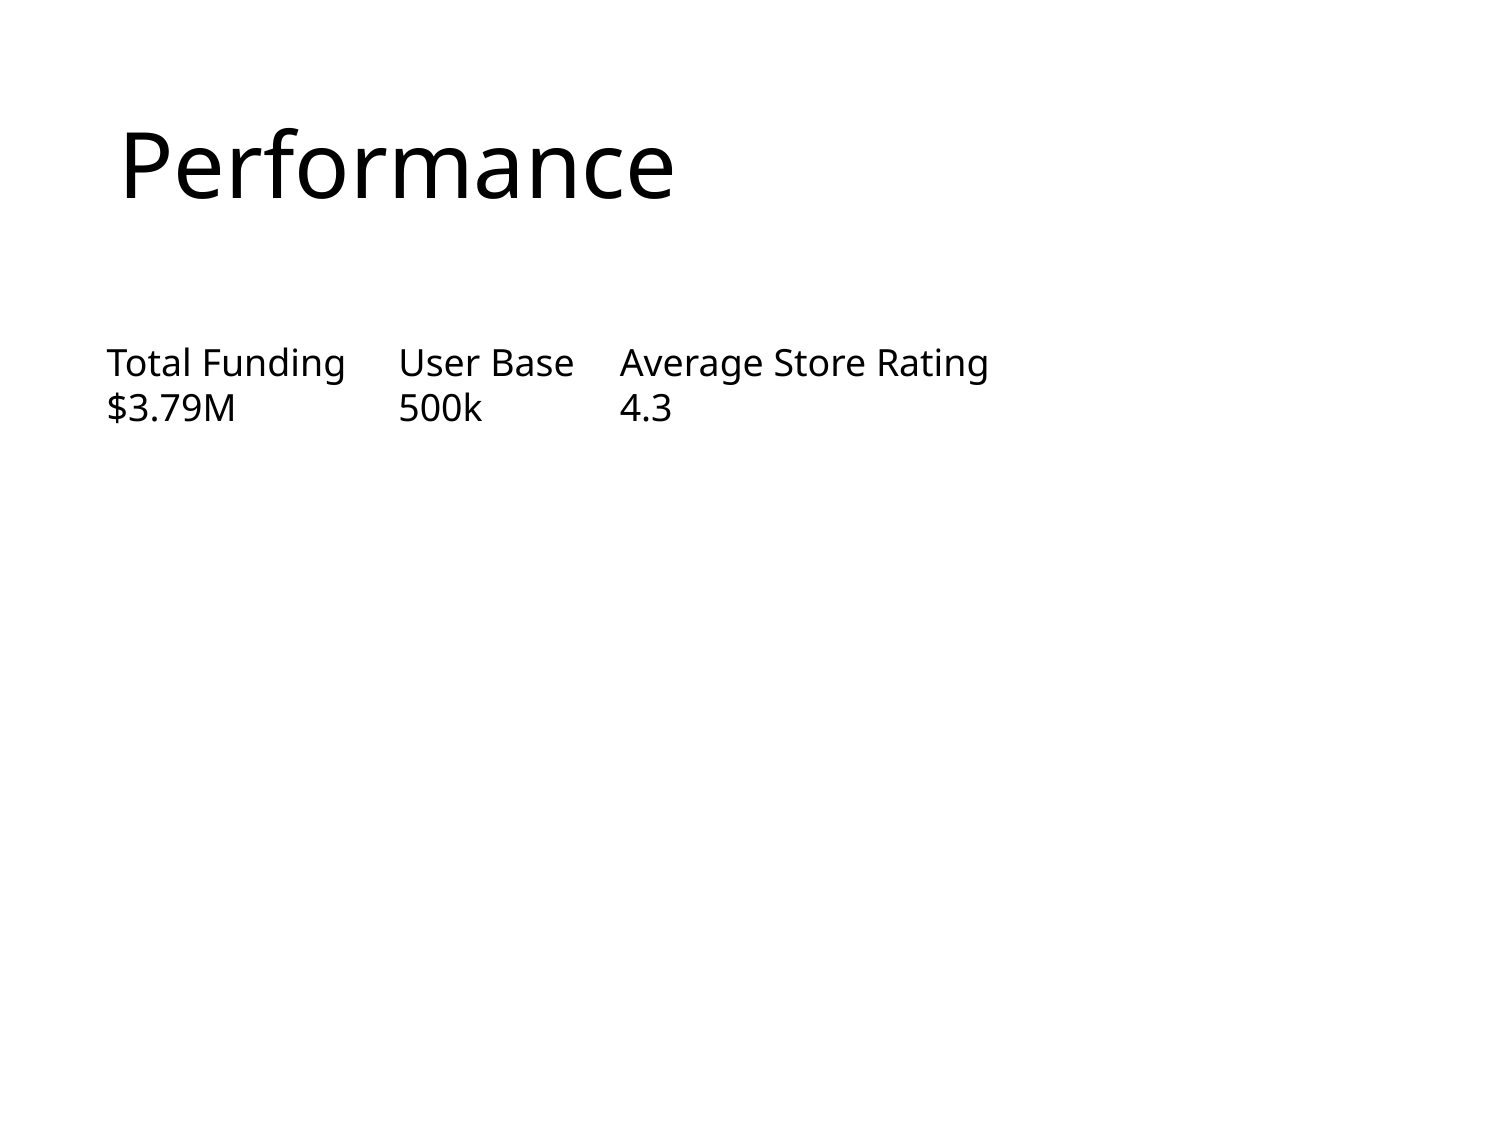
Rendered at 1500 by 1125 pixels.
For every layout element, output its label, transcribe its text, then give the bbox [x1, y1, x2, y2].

text_box Average Store Rating 4.3 [605, 331, 1005, 437]
title Performance [103, 59, 1397, 278]
text_box User Base 500k [383, 331, 590, 437]
text_box Total Funding $3.79M [91, 331, 362, 437]
